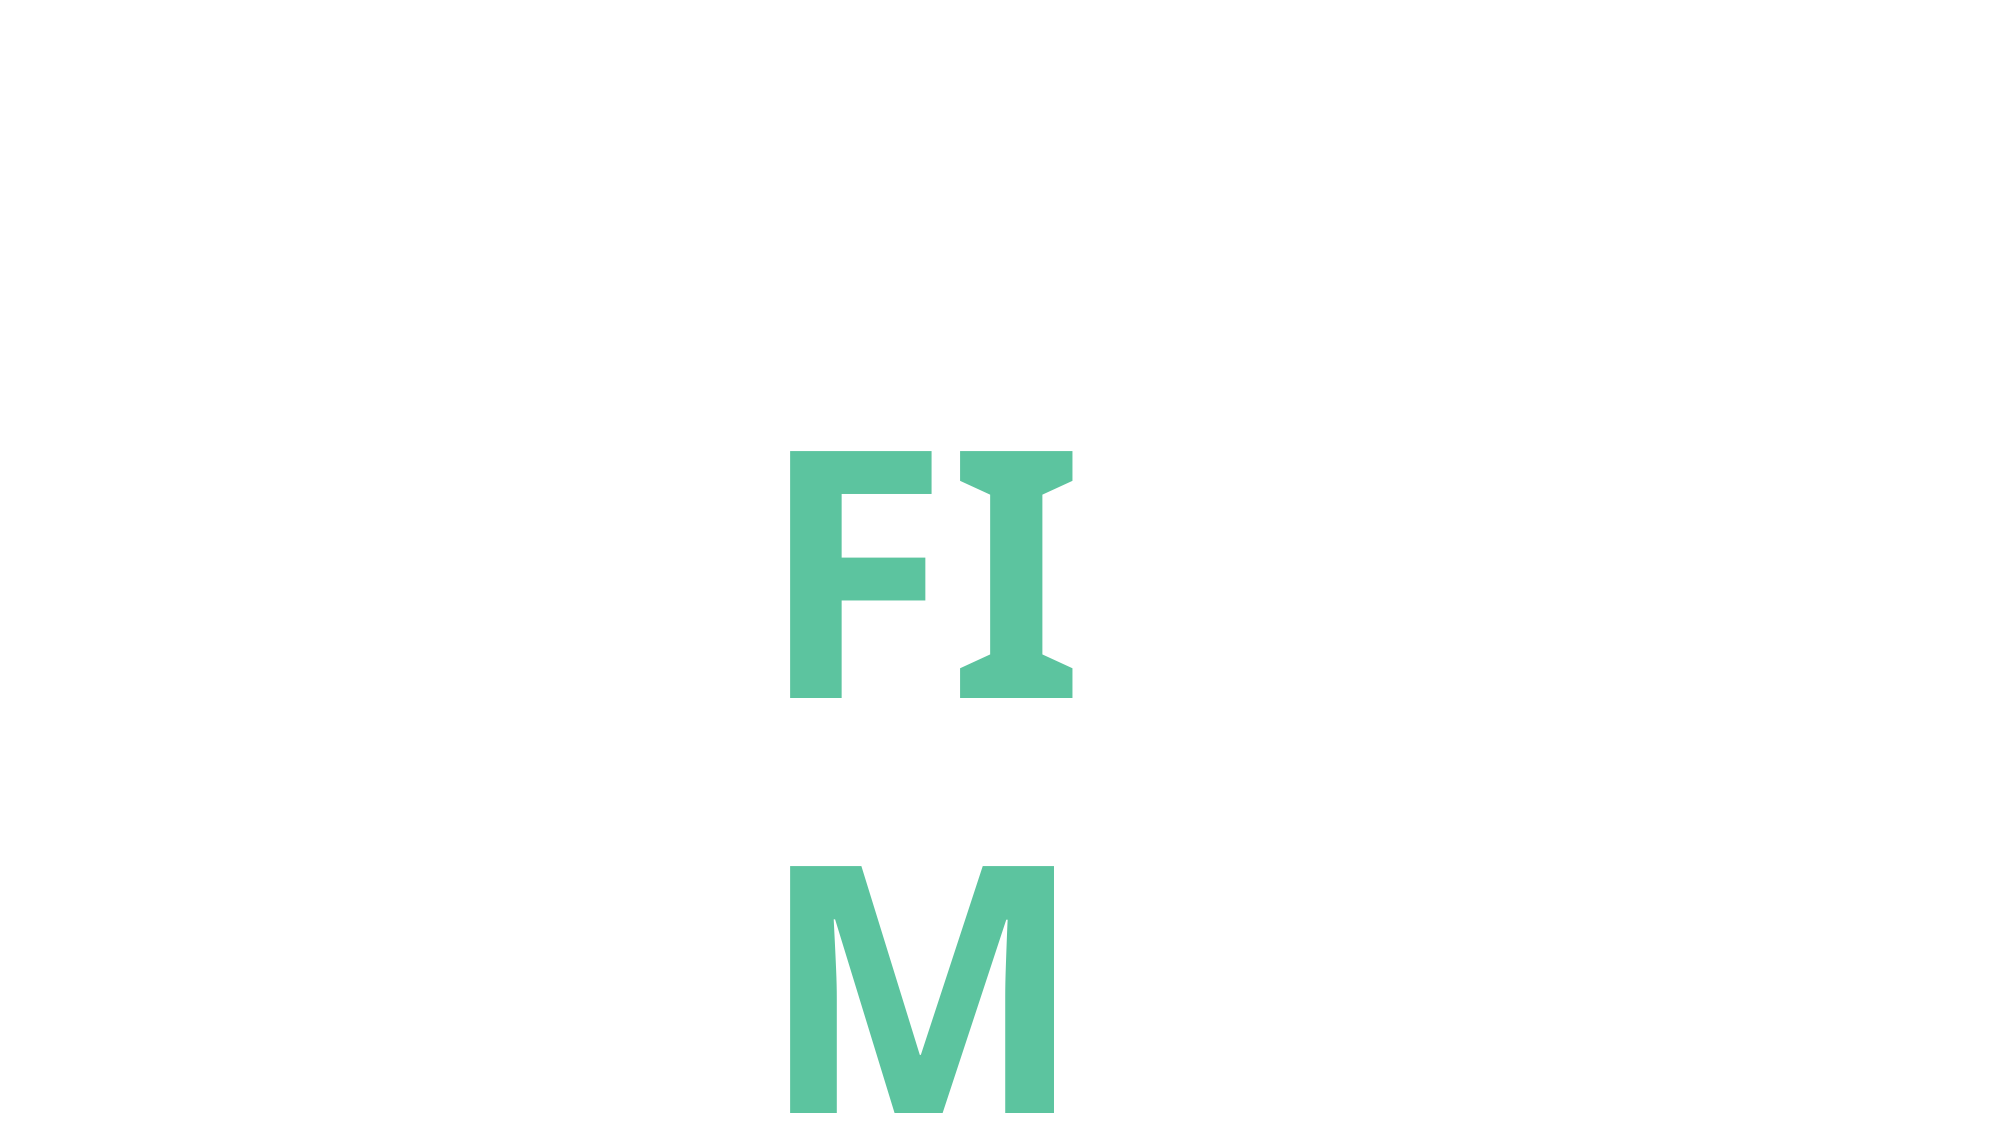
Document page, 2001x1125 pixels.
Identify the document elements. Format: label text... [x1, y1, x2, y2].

text_box FIM [745, 345, 1255, 1125]
